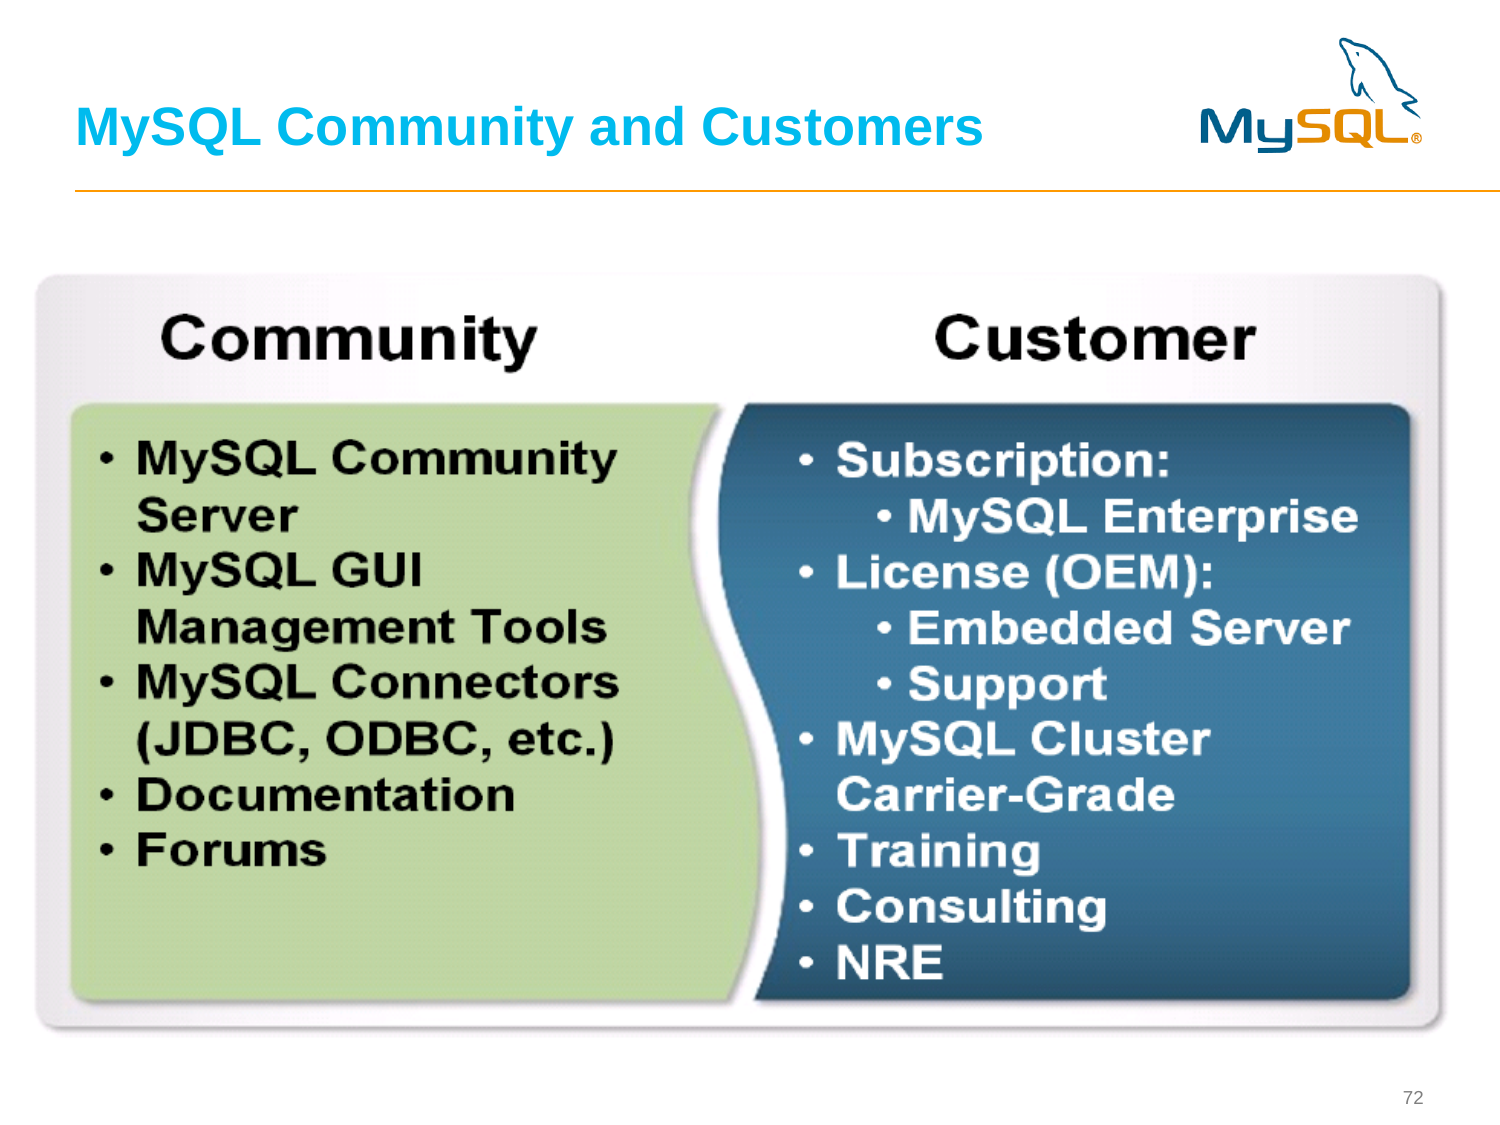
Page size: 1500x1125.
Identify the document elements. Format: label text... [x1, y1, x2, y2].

picture [24, 262, 1463, 1054]
title MySQL Community and Customers [75, 27, 1422, 157]
